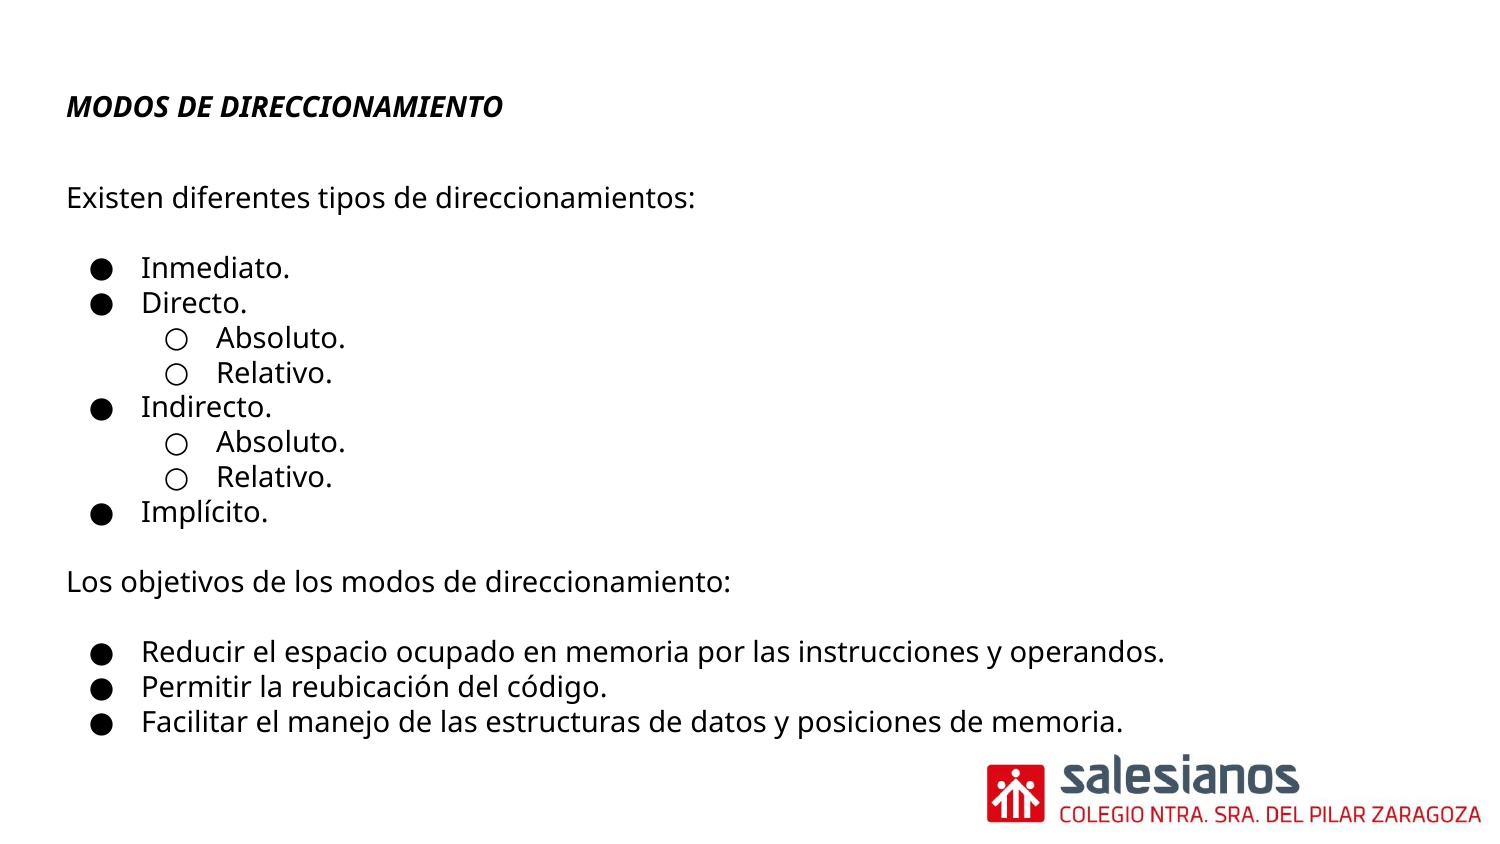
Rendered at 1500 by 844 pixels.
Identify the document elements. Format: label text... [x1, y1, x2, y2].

title MODOS DE DIRECCIONAMIENTO [51, 72, 1449, 164]
picture [970, 741, 1500, 844]
list Existen diferentes tipos de direccionamientos: Inmediato. Directo. Absoluto. Relativo. Indirecto. Absoluto. Relativo. Implícito. Los objetivos de los modos de direccionamiento: Reducir el espacio ocupado en memoria por las instrucciones y operandos. Permitir la reubicación del código. Facilitar el manejo de las estructuras de datos y posiciones de memoria. [51, 164, 1449, 725]
